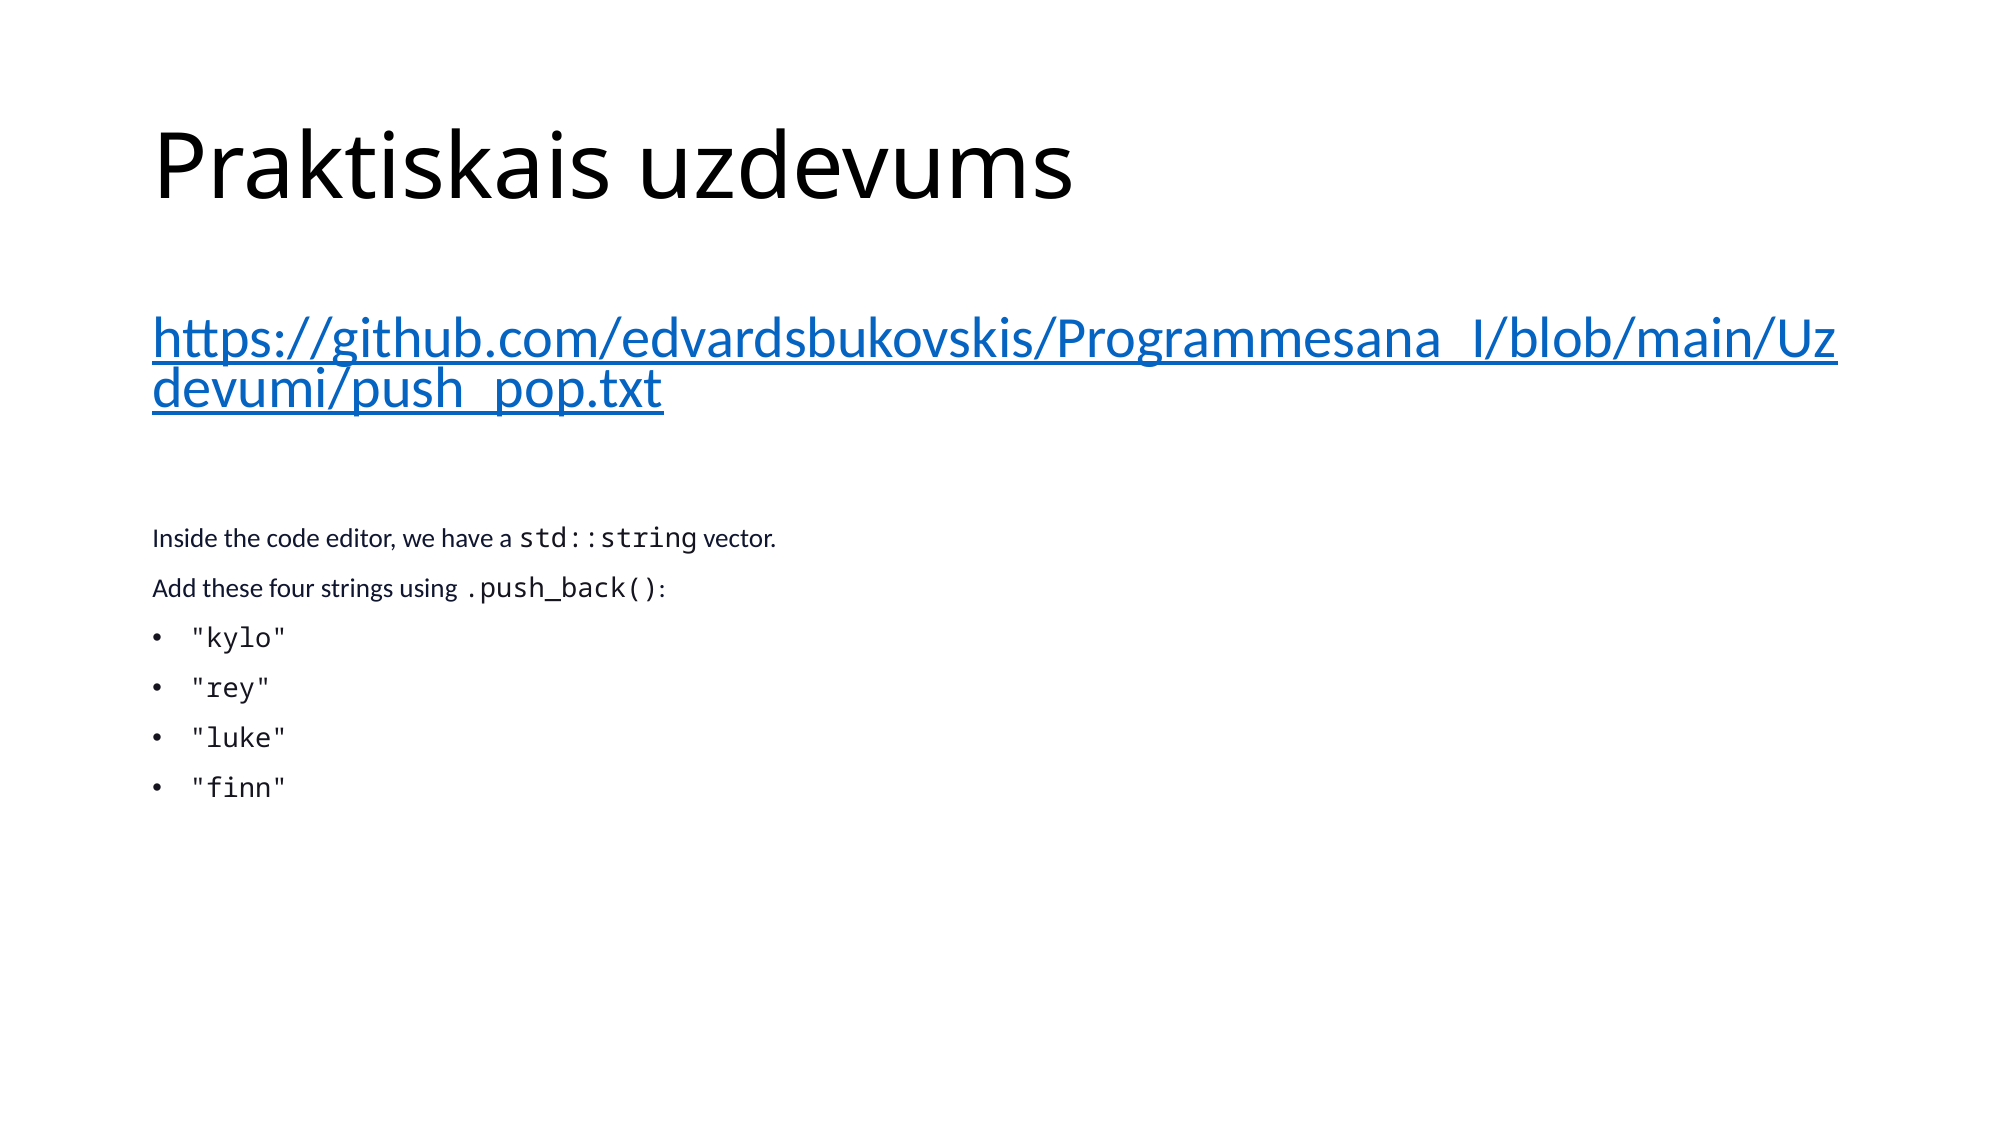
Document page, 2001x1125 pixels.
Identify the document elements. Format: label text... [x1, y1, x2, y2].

list https://github.com/edvardsbukovskis/Programmesana_I/blob/main/Uzdevumi/push_pop.txt Inside the code editor, we have a std::string vector. Add these four strings using .push_back(): "kylo" "rey" "luke" "finn" [137, 299, 1863, 1014]
title Praktiskais uzdevums [137, 59, 1863, 278]
